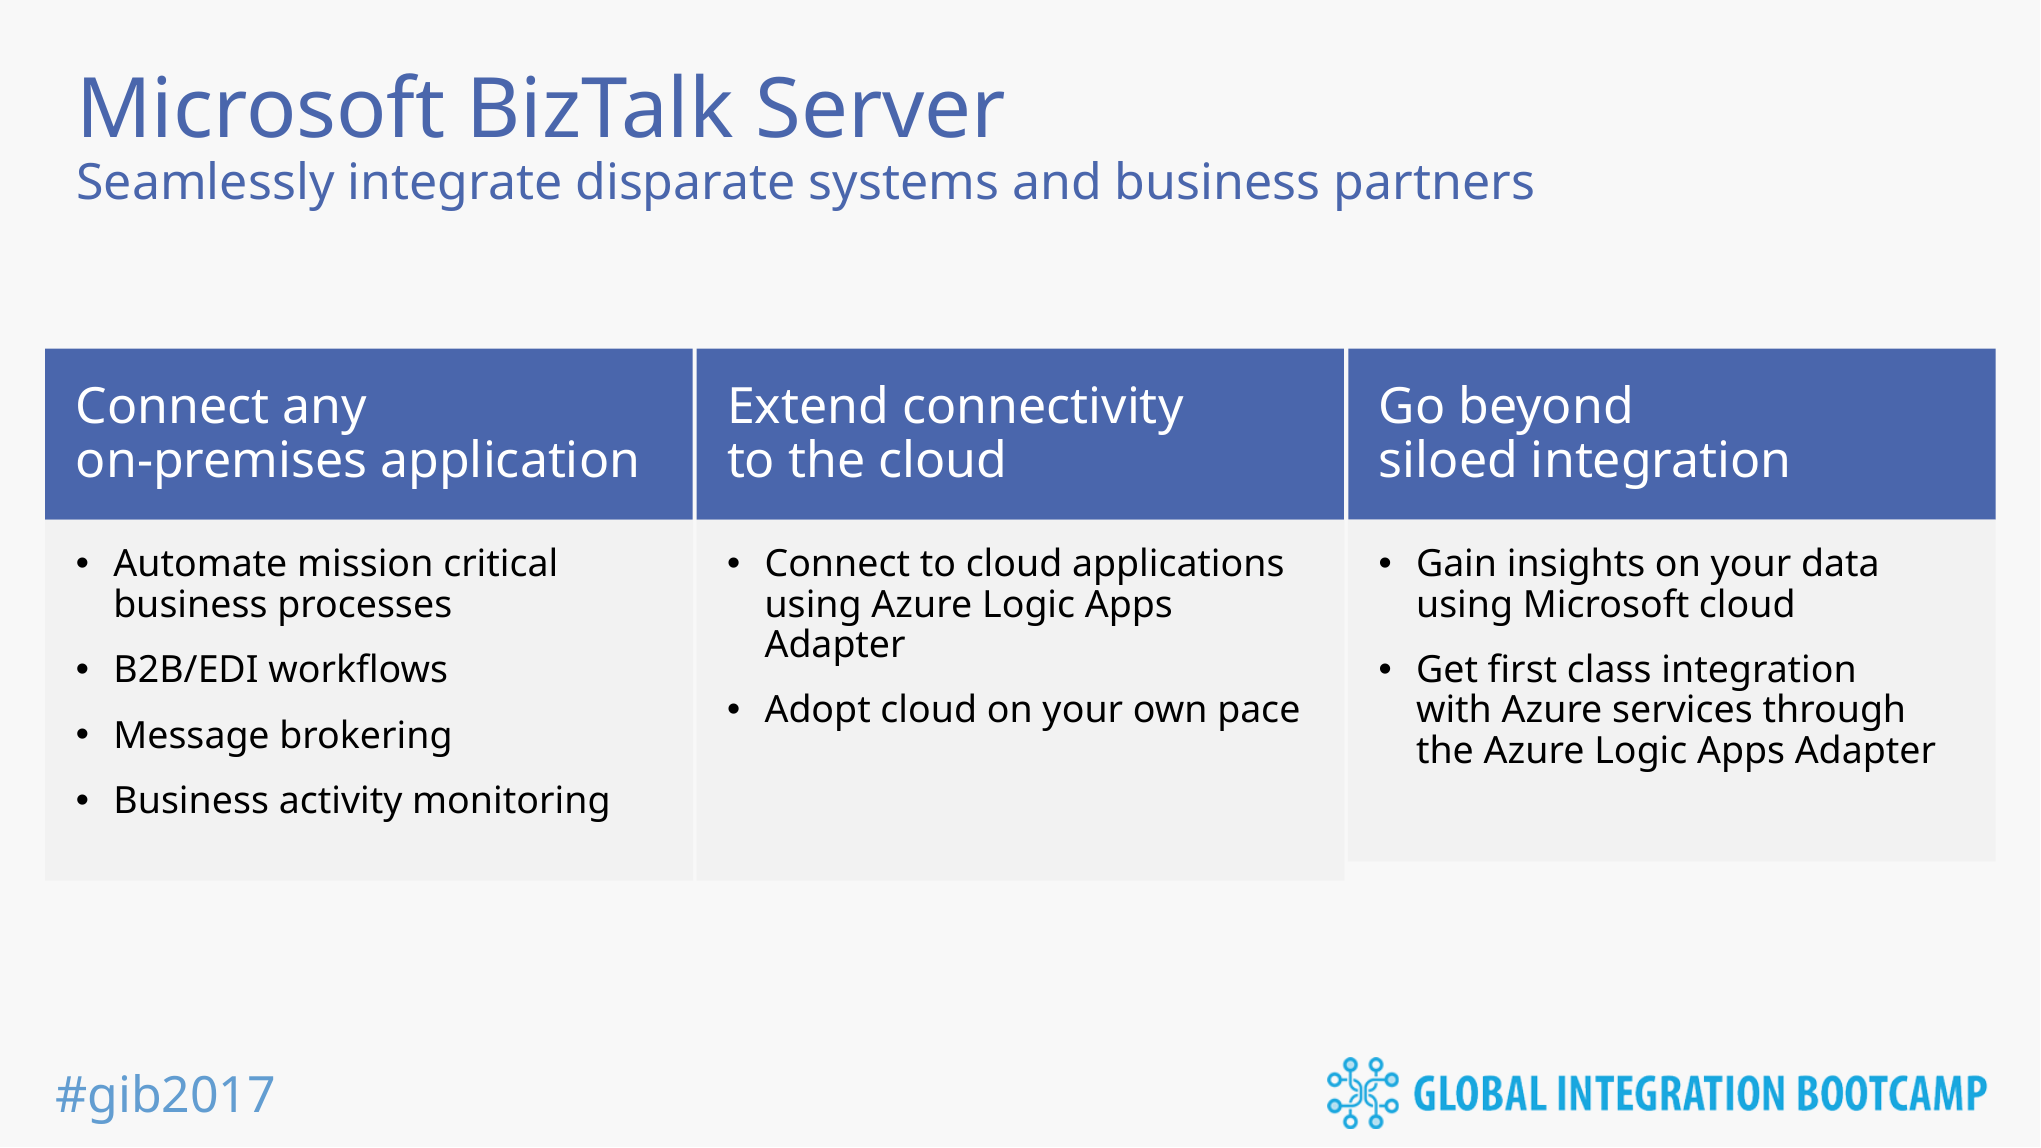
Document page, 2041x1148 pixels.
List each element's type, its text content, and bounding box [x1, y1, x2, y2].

text_box Gain insights on your data using Microsoft cloud Get first class integration with Azure services through the Azure Logic Apps Adapter [1347, 519, 1996, 862]
list Microsoft BizTalk Server Seamlessly integrate disparate systems and business partners [52, 51, 1645, 155]
text_box Connect to cloud applications using Azure Logic Apps Adapter Adopt cloud on your own pace [696, 519, 1345, 881]
text_box Connect any on-premises application [44, 348, 693, 521]
text_box Go beyond siloed integration [1348, 348, 1996, 519]
text_box Automate mission critical business processes B2B/EDI workflows Message brokering Business activity monitoring [45, 519, 694, 881]
picture [1327, 1057, 2036, 1129]
text_box Extend connectivity to the cloud [696, 348, 1345, 519]
